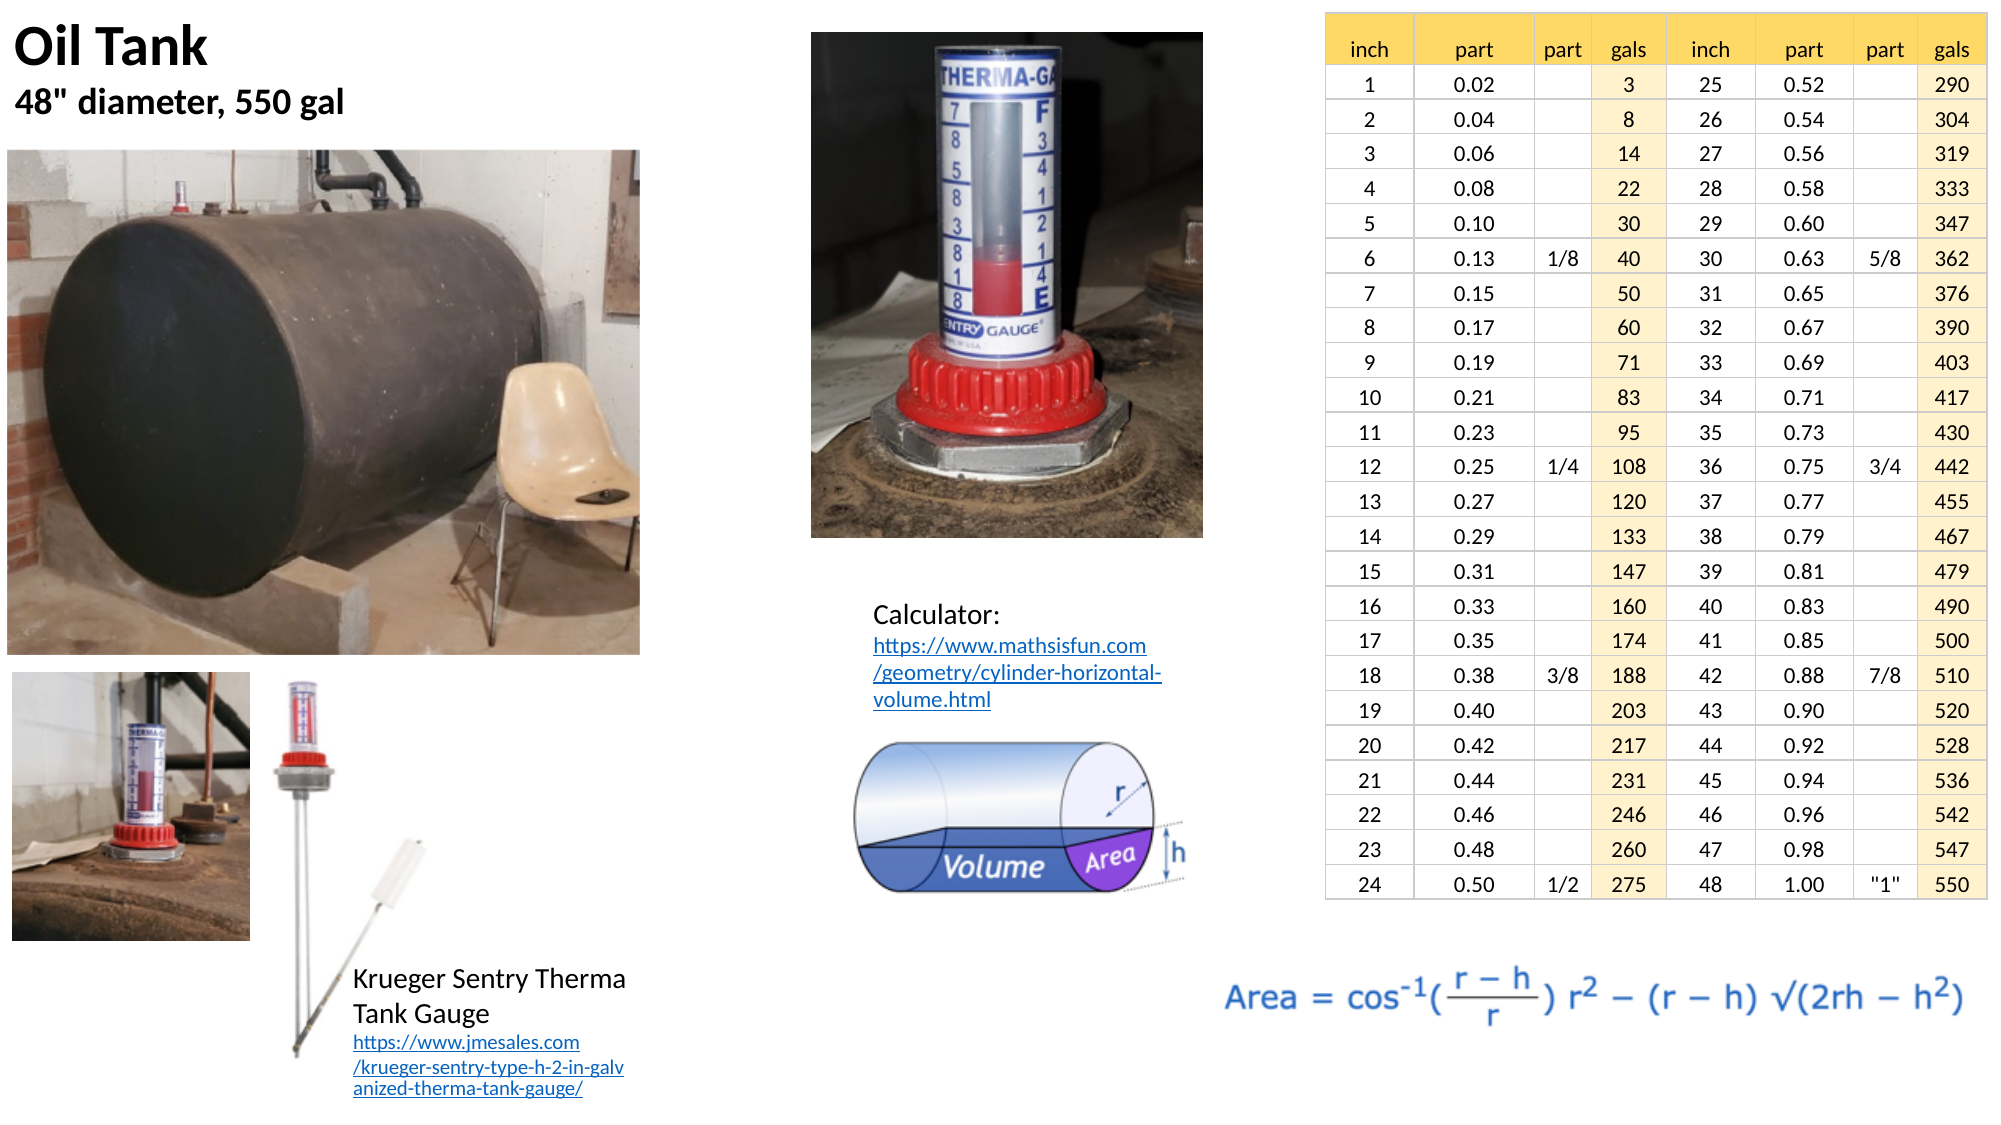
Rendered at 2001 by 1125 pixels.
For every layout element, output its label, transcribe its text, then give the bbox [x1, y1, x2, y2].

table_cell 26 [1667, 100, 1755, 133]
table_cell 16 [1326, 587, 1413, 620]
table_cell [1854, 343, 1917, 377]
table_cell 0.02 [1415, 65, 1534, 98]
table_cell 14 [1592, 134, 1666, 168]
table_cell 28 [1667, 169, 1755, 203]
table_cell 33 [1667, 343, 1755, 377]
table_cell 30 [1667, 239, 1755, 272]
table_cell [1854, 378, 1917, 411]
table_cell 0.31 [1415, 552, 1534, 585]
table_cell [1854, 587, 1917, 620]
table_cell 0.33 [1415, 587, 1534, 620]
table_cell [1854, 274, 1917, 307]
table_cell 550 [1918, 865, 1986, 898]
table_cell 35 [1667, 413, 1755, 446]
table_cell 147 [1592, 552, 1666, 585]
table_cell 528 [1918, 726, 1986, 759]
table_cell 0.08 [1415, 169, 1534, 203]
table_cell 83 [1592, 378, 1666, 411]
table_cell [1535, 621, 1591, 655]
picture [849, 736, 1192, 900]
table_cell [1535, 134, 1591, 168]
text_box Calculator: https://www.mathsisfun.com/geometry/cylinder-horizontal-volume.html [858, 587, 1182, 720]
table_cell 0.29 [1415, 517, 1534, 550]
picture [1218, 951, 1970, 1033]
table_cell 0.67 [1756, 308, 1853, 342]
table_cell 38 [1667, 517, 1755, 550]
table_cell 120 [1592, 482, 1666, 516]
table_cell 40 [1667, 587, 1755, 620]
table_cell 479 [1918, 552, 1986, 585]
table_cell 0.83 [1756, 587, 1853, 620]
table_cell [1854, 517, 1917, 550]
table_cell [1535, 65, 1591, 98]
table_cell [1535, 274, 1591, 307]
table_header part [1756, 14, 1853, 64]
table_cell 455 [1918, 482, 1986, 516]
table_cell 304 [1918, 100, 1986, 133]
table_cell 45 [1667, 761, 1755, 794]
table_cell 9 [1326, 343, 1413, 377]
table_cell 3/8 [1535, 656, 1591, 690]
table_cell 0.54 [1756, 100, 1853, 133]
table_cell [1854, 552, 1917, 585]
table_cell 500 [1918, 621, 1986, 655]
table_cell 11 [1326, 413, 1413, 446]
text_box Krueger Sentry Therma Tank Gauge https://www.jmesales.com/krueger-sentry-type-h-2-in-galvanized-therma-tank-gauge/ [338, 951, 645, 1087]
table_cell 47 [1667, 830, 1755, 864]
table_cell 260 [1592, 830, 1666, 864]
table_cell 0.42 [1415, 726, 1534, 759]
table_cell 536 [1918, 761, 1986, 794]
table_cell 0.04 [1415, 100, 1534, 133]
table_cell 27 [1667, 134, 1755, 168]
table_cell [1854, 134, 1917, 168]
table_cell 217 [1592, 726, 1666, 759]
table_header gals [1918, 14, 1986, 64]
table_cell 203 [1592, 691, 1666, 724]
table_cell 0.96 [1756, 795, 1853, 829]
table_cell 8 [1326, 308, 1413, 342]
table_cell 0.60 [1756, 204, 1853, 237]
table_cell [1535, 482, 1591, 516]
table_cell 23 [1326, 830, 1413, 864]
table_cell 46 [1667, 795, 1755, 829]
table_cell [1535, 517, 1591, 550]
table_cell 1/8 [1535, 239, 1591, 272]
table_cell 0.81 [1756, 552, 1853, 585]
table_cell 160 [1592, 587, 1666, 620]
table_cell [1535, 413, 1591, 446]
table_cell [1854, 726, 1917, 759]
table_cell 71 [1592, 343, 1666, 377]
table_cell 0.75 [1756, 447, 1853, 481]
table_cell 390 [1918, 308, 1986, 342]
table_cell 17 [1326, 621, 1413, 655]
table_cell 520 [1918, 691, 1986, 724]
table_cell 174 [1592, 621, 1666, 655]
table_cell 0.63 [1756, 239, 1853, 272]
table_cell [1535, 691, 1591, 724]
table_cell [1854, 795, 1917, 829]
table_cell 19 [1326, 691, 1413, 724]
table_cell 376 [1918, 274, 1986, 307]
table_cell 188 [1592, 656, 1666, 690]
table_cell 0.50 [1415, 865, 1534, 898]
table_cell 3 [1592, 65, 1666, 98]
table_cell 25 [1667, 65, 1755, 98]
table_cell [1535, 552, 1591, 585]
table_cell 1/2 [1535, 865, 1591, 898]
table_cell [1854, 413, 1917, 446]
table_cell 7 [1326, 274, 1413, 307]
table_cell 50 [1592, 274, 1666, 307]
table_cell 14 [1326, 517, 1413, 550]
table_cell 547 [1918, 830, 1986, 864]
table_cell 333 [1918, 169, 1986, 203]
table_cell 0.98 [1756, 830, 1853, 864]
table_cell 32 [1667, 308, 1755, 342]
table_cell 37 [1667, 482, 1755, 516]
table_cell 0.40 [1415, 691, 1534, 724]
table_cell 403 [1918, 343, 1986, 377]
table_cell [1854, 761, 1917, 794]
table_cell 10 [1326, 378, 1413, 411]
table_cell [1535, 726, 1591, 759]
table_cell 0.17 [1415, 308, 1534, 342]
table_cell [1535, 343, 1591, 377]
table_cell 1.00 [1756, 865, 1853, 898]
table_cell 0.19 [1415, 343, 1534, 377]
table_cell 0.88 [1756, 656, 1853, 690]
table_cell 22 [1592, 169, 1666, 203]
text_box Oil Tank 48" diameter, 550 gal [0, 0, 364, 130]
table_cell 0.35 [1415, 621, 1534, 655]
table_cell 510 [1918, 656, 1986, 690]
table_cell 24 [1326, 865, 1413, 898]
table_cell 20 [1326, 726, 1413, 759]
table_cell 246 [1592, 795, 1666, 829]
picture [811, 32, 1203, 538]
table_cell 417 [1918, 378, 1986, 411]
table_cell 0.56 [1756, 134, 1853, 168]
table_cell [1535, 100, 1591, 133]
table_cell 133 [1592, 517, 1666, 550]
table_cell 43 [1667, 691, 1755, 724]
table_cell 490 [1918, 587, 1986, 620]
table_cell 467 [1918, 517, 1986, 550]
table_cell [1854, 65, 1917, 98]
table_cell 5 [1326, 204, 1413, 237]
table_cell 21 [1326, 761, 1413, 794]
table_cell 0.92 [1756, 726, 1853, 759]
table_cell 0.85 [1756, 621, 1853, 655]
table_cell [1854, 308, 1917, 342]
table_cell 95 [1592, 413, 1666, 446]
table_cell 0.73 [1756, 413, 1853, 446]
table_cell 231 [1592, 761, 1666, 794]
table_cell [1535, 204, 1591, 237]
table_cell 41 [1667, 621, 1755, 655]
table_cell 30 [1592, 204, 1666, 237]
table_cell 60 [1592, 308, 1666, 342]
table_cell [1854, 169, 1917, 203]
table_cell 7/8 [1854, 656, 1917, 690]
table_cell 39 [1667, 552, 1755, 585]
table_cell 0.10 [1415, 204, 1534, 237]
table_header gals [1592, 14, 1666, 64]
table_cell 0.79 [1756, 517, 1853, 550]
table_cell 0.58 [1756, 169, 1853, 203]
table_cell 31 [1667, 274, 1755, 307]
table_cell [1535, 587, 1591, 620]
table_cell 542 [1918, 795, 1986, 829]
table_cell 0.77 [1756, 482, 1853, 516]
table_cell 290 [1918, 65, 1986, 98]
table_cell 5/8 [1854, 239, 1917, 272]
table_header part [1415, 14, 1534, 64]
table_cell [1854, 830, 1917, 864]
table_header inch [1326, 14, 1413, 64]
table_cell 13 [1326, 482, 1413, 516]
table_cell 0.44 [1415, 761, 1534, 794]
table_cell [1535, 308, 1591, 342]
table_cell 36 [1667, 447, 1755, 481]
table_cell [1854, 204, 1917, 237]
table_cell [1535, 378, 1591, 411]
table_header inch [1667, 14, 1755, 64]
table_cell 3/4 [1854, 447, 1917, 481]
table_cell 319 [1918, 134, 1986, 168]
table_cell 6 [1326, 239, 1413, 272]
table_cell 15 [1326, 552, 1413, 585]
table_cell 0.46 [1415, 795, 1534, 829]
table_cell 1 [1326, 65, 1413, 98]
picture [8, 85, 639, 1066]
table_cell 0.06 [1415, 134, 1534, 168]
table_cell [1854, 100, 1917, 133]
table_cell 12 [1326, 447, 1413, 481]
table_cell 0.65 [1756, 274, 1853, 307]
table_cell 3 [1326, 134, 1413, 168]
table_cell [1854, 482, 1917, 516]
table_cell [1535, 169, 1591, 203]
table_cell [1535, 795, 1591, 829]
table_cell 0.52 [1756, 65, 1853, 98]
table_cell 0.13 [1415, 239, 1534, 272]
table_cell 0.15 [1415, 274, 1534, 307]
table_cell 0.69 [1756, 343, 1853, 377]
table_cell 0.21 [1415, 378, 1534, 411]
table_header part [1535, 14, 1591, 64]
table_cell 362 [1918, 239, 1986, 272]
table_cell 0.94 [1756, 761, 1853, 794]
table_cell [1535, 830, 1591, 864]
table_cell 42 [1667, 656, 1755, 690]
table_cell 442 [1918, 447, 1986, 481]
table_cell 0.90 [1756, 691, 1853, 724]
table_cell 40 [1592, 239, 1666, 272]
table_cell 108 [1592, 447, 1666, 481]
table_header part [1854, 14, 1917, 64]
table_cell 275 [1592, 865, 1666, 898]
table_cell 18 [1326, 656, 1413, 690]
table_cell 2 [1326, 100, 1413, 133]
table_cell "1" [1854, 865, 1917, 898]
table_cell [1854, 621, 1917, 655]
table_cell 44 [1667, 726, 1755, 759]
table_cell 0.27 [1415, 482, 1534, 516]
table_cell 4 [1326, 169, 1413, 203]
table_cell 8 [1592, 100, 1666, 133]
table_cell 347 [1918, 204, 1986, 237]
table_cell 1/4 [1535, 447, 1591, 481]
table_cell 0.23 [1415, 413, 1534, 446]
table_cell 0.71 [1756, 378, 1853, 411]
table_cell 430 [1918, 413, 1986, 446]
table_cell 0.25 [1415, 447, 1534, 481]
table_cell 48 [1667, 865, 1755, 898]
table_cell [1854, 691, 1917, 724]
table_cell 29 [1667, 204, 1755, 237]
table_cell 22 [1326, 795, 1413, 829]
table_cell [1535, 761, 1591, 794]
table_cell 0.38 [1415, 656, 1534, 690]
table_cell 34 [1667, 378, 1755, 411]
table_cell 0.48 [1415, 830, 1534, 864]
